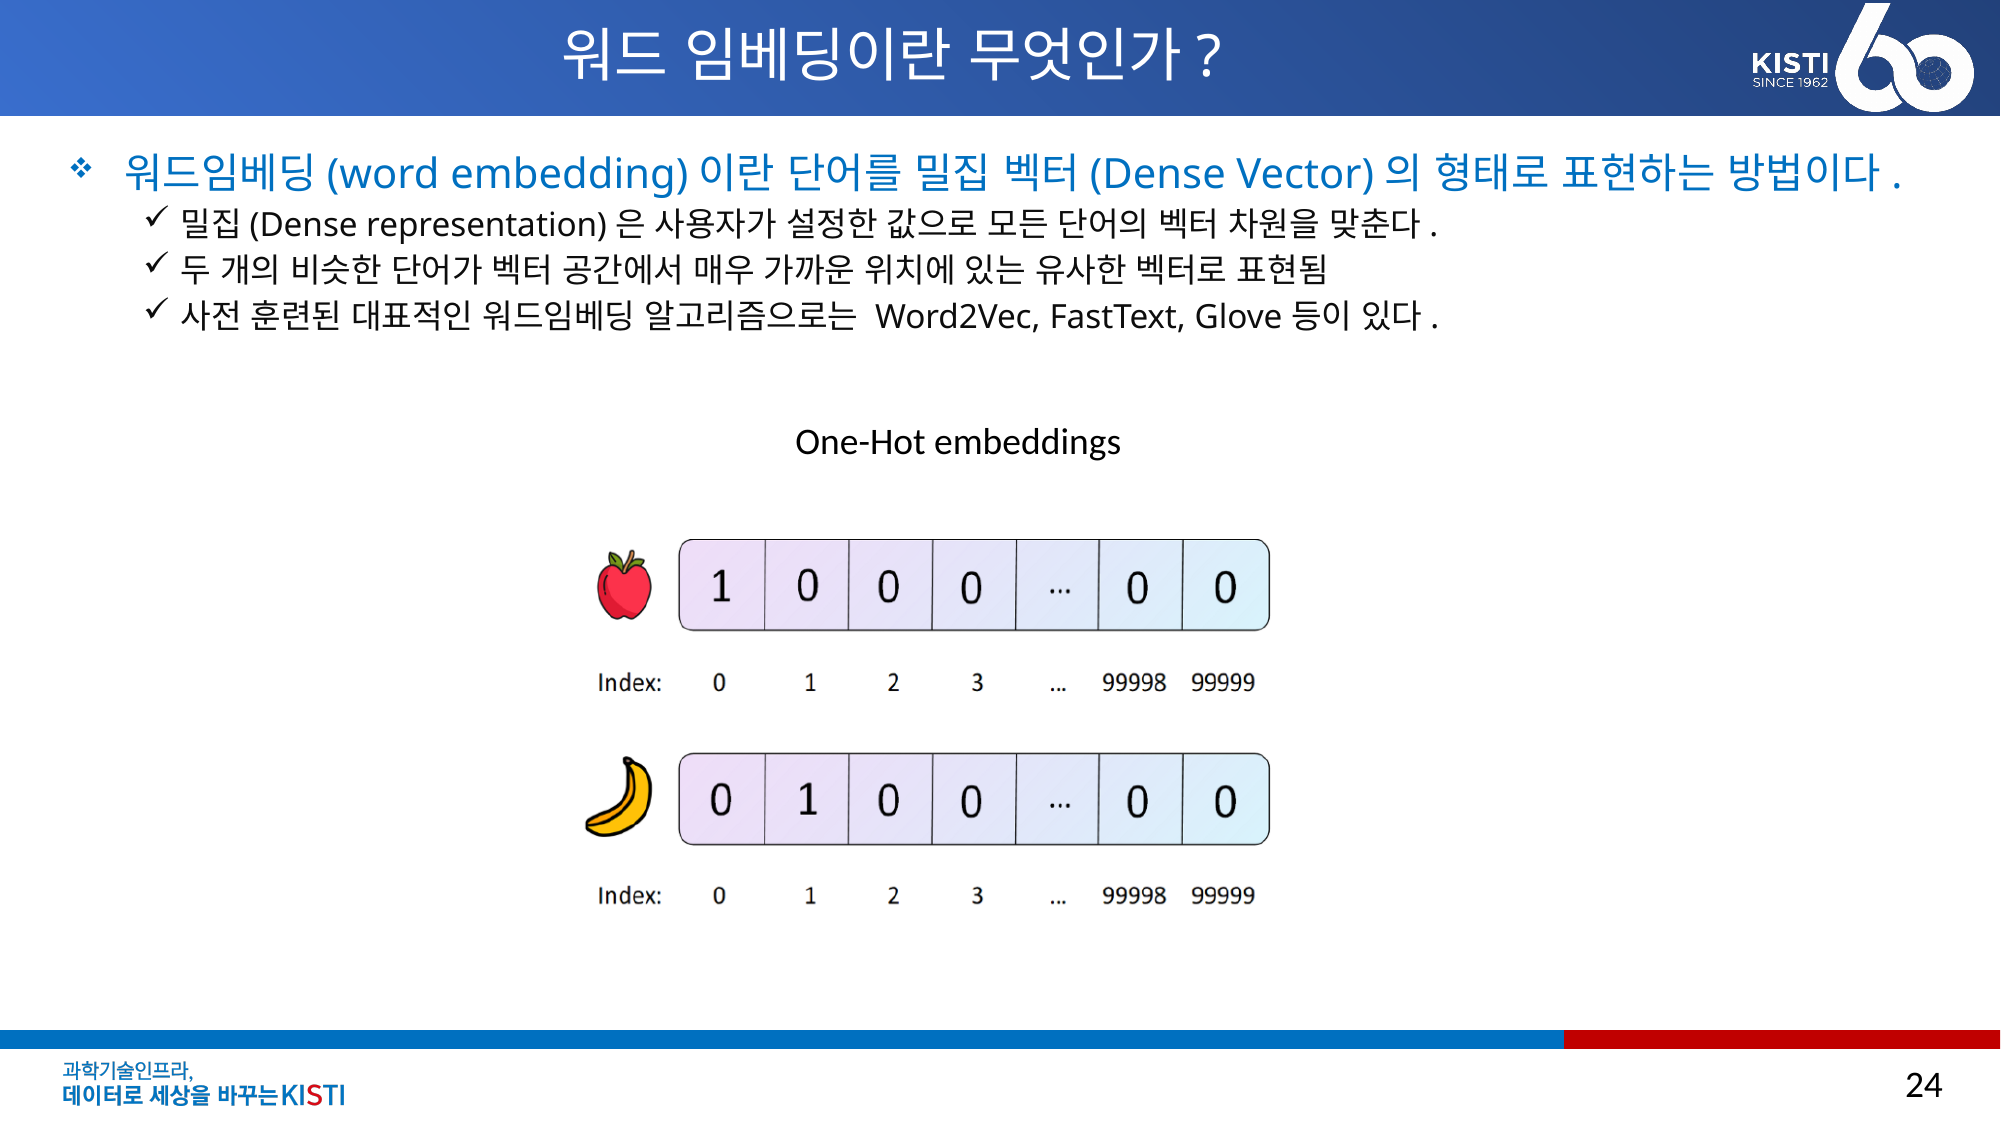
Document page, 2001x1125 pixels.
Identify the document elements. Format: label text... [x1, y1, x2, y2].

list 워드임베딩(word embedding)이란 단어를 밀집 벡터(Dense Vector)의 형태로 표현하는 방법이다. 밀집(Dense representation)은 사용자가 설정한 값으로 모든 단어의 벡터 차원을 맞춘다. 두 개의 비슷한 단어가 벡터 공간에서 매우 가까운 위치에 있는 유사한 벡터로 표현됨 사전 훈련된 대표적인 워드임베딩 알고리즘으로는 Word2Vec, FastText, Glove등이 있다. [53, 144, 1947, 1015]
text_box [575, 409, 1298, 956]
picture [63, 1061, 344, 1106]
picture [1753, 3, 1974, 112]
title 워드 임베딩이란 무엇인가? [63, 0, 1720, 116]
slide_number 24 [1605, 1053, 1958, 1113]
